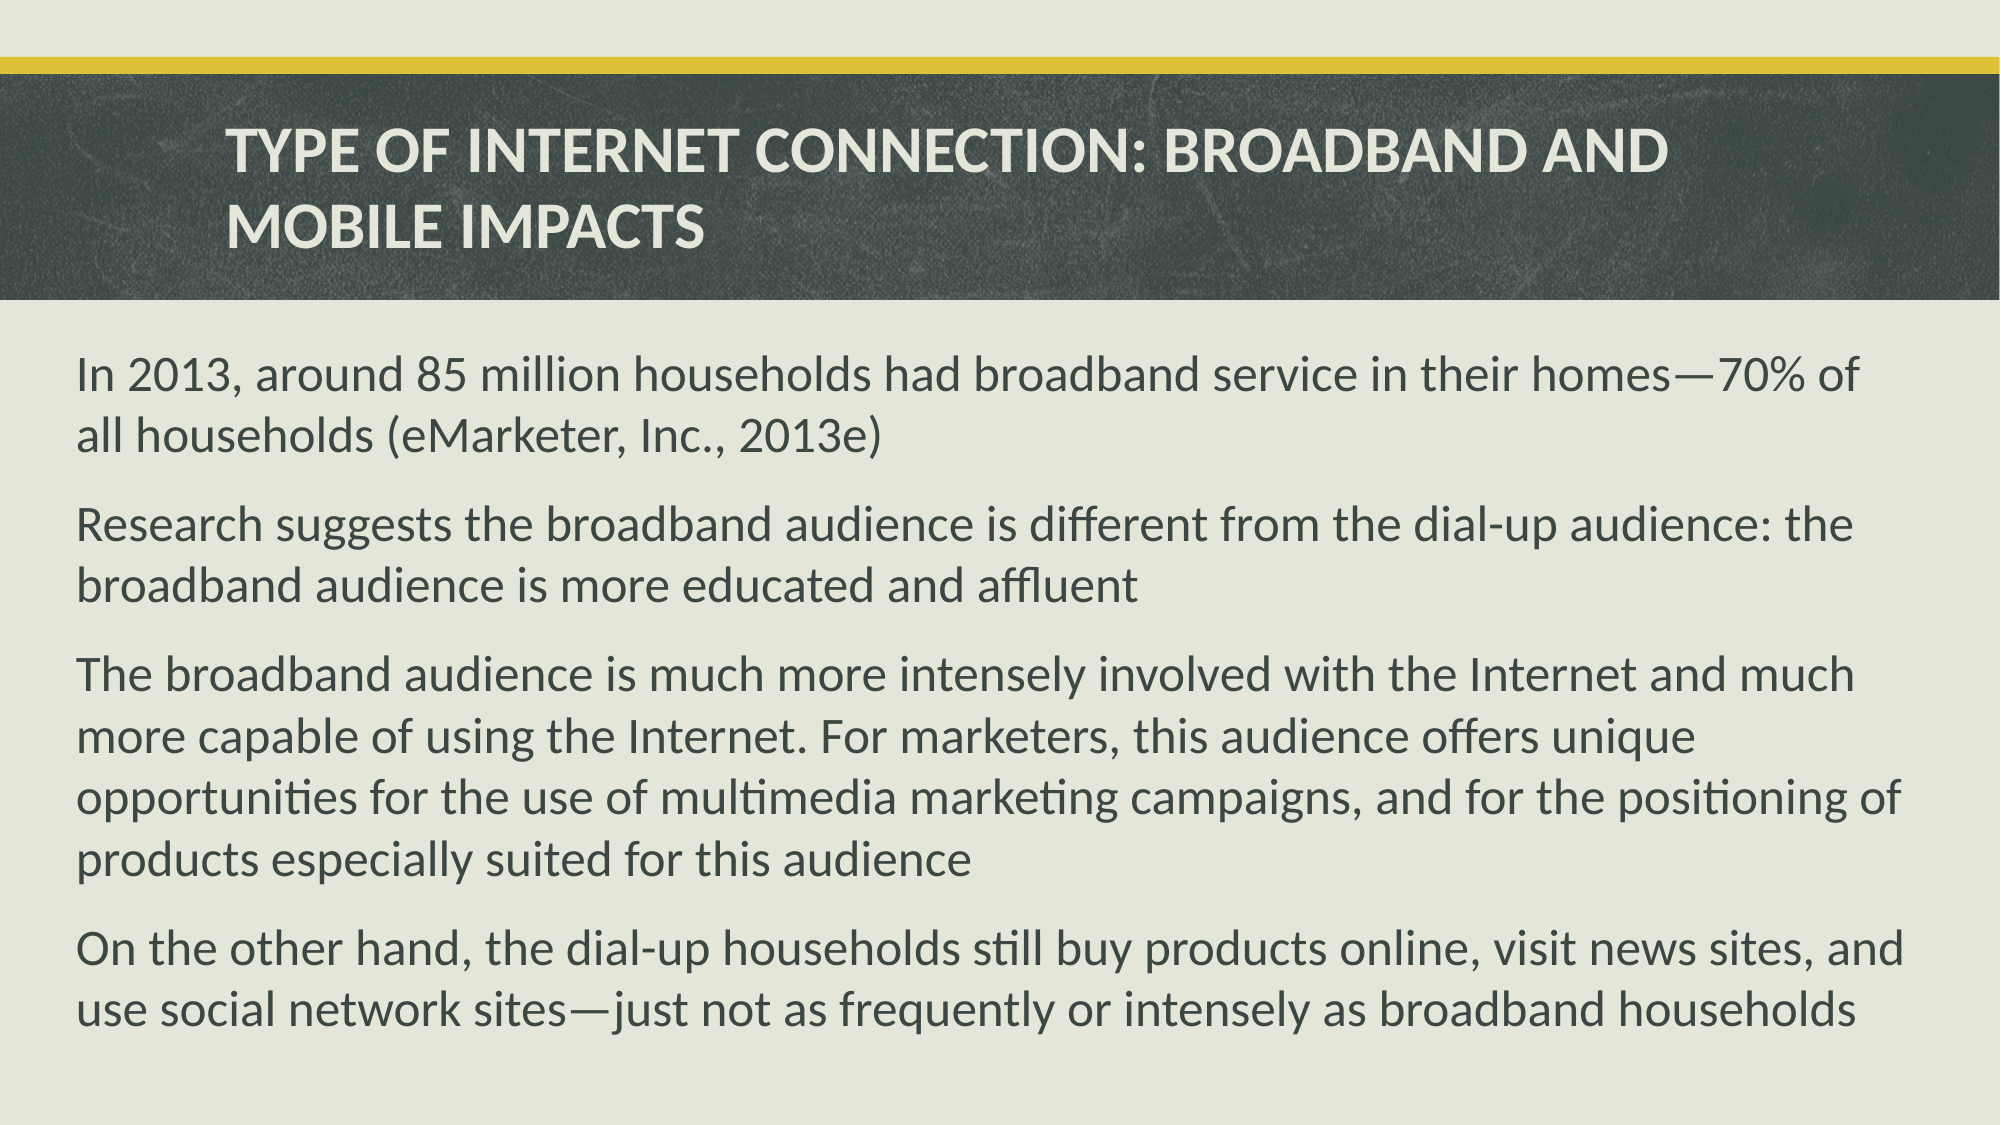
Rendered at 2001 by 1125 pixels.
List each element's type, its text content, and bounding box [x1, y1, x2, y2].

list In 2013, around 85 million households had broadband service in their homes—70% of all households (eMarketer, Inc., 2013e) Research suggests the broadband audience is different from the dial-up audience: the broadband audience is more educated and affluent The broadband audience is much more intensely involved with the Internet and much more capable of using the Internet. For marketers, this audience offers unique opportunities for the use of multimedia marketing campaigns, and for the positioning of products especially suited for this audience On the other hand, the dial-up households still buy products online, visit news sites, and use social network sites—just not as frequently or intensely as broadband households [60, 332, 1935, 1066]
picture [0, 74, 2000, 300]
title TYPE OF INTERNET CONNECTION: BROADBAND AND MOBILE IMPACTS [210, 76, 1790, 300]
